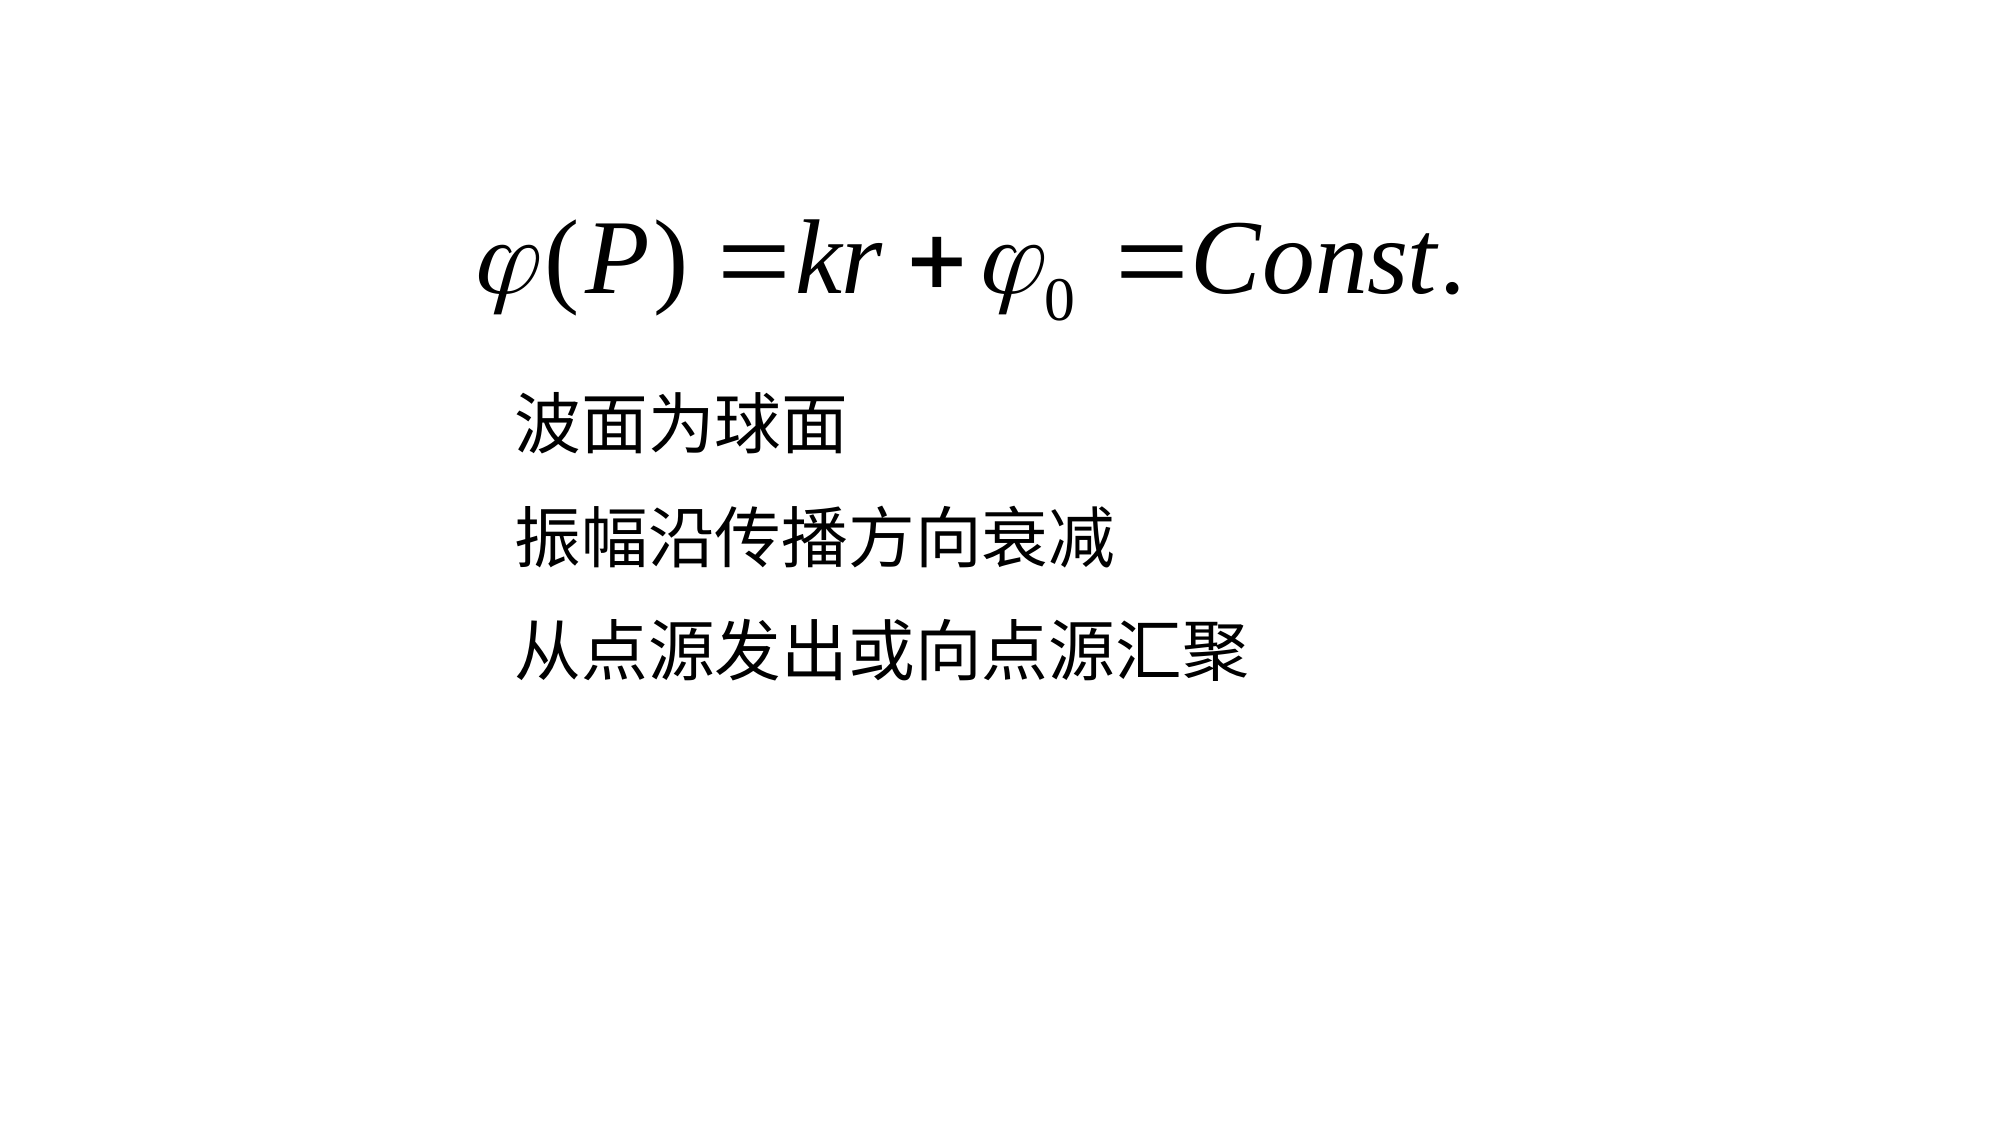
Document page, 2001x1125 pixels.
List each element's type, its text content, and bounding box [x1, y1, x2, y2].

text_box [462, 187, 1475, 347]
text_box 波面为球面 振幅沿传播方向衰减 从点源发出或向点源汇聚 [500, 374, 1300, 697]
